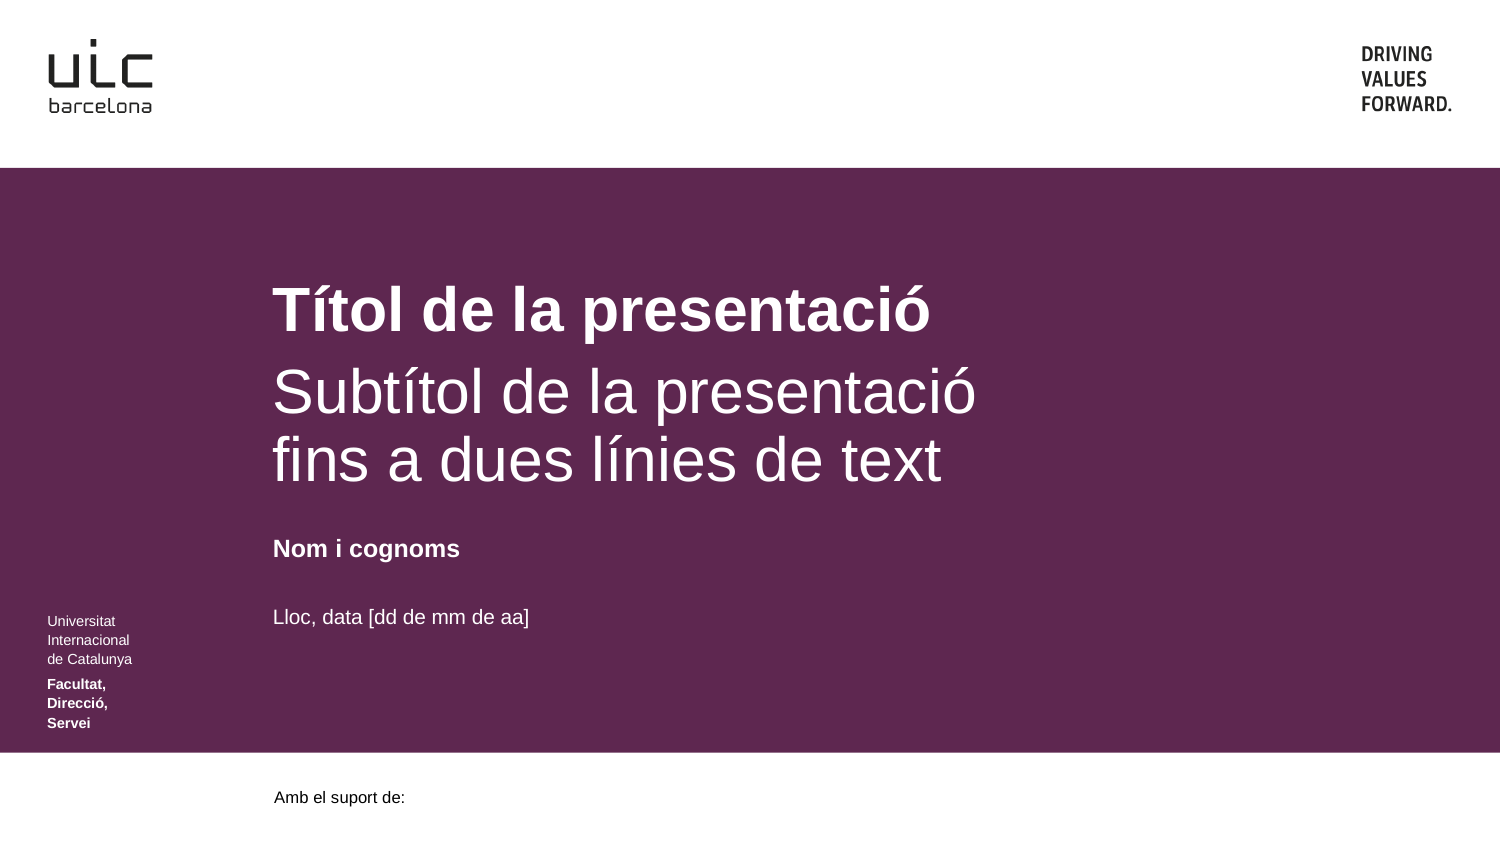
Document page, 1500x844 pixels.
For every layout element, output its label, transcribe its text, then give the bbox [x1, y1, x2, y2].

picture [47, 38, 154, 115]
list Lloc, data [dd de mm de aa] [273, 599, 1013, 642]
list Facultat, Direcció, Servei [47, 672, 203, 757]
list Nom i cognoms [273, 528, 1013, 570]
text_box Amb el suport de: [268, 781, 452, 813]
picture [1359, 43, 1453, 114]
list Títol de la presentació [273, 269, 1332, 331]
list Subtítol de la presentació fins a dues línies de text [273, 352, 1332, 496]
